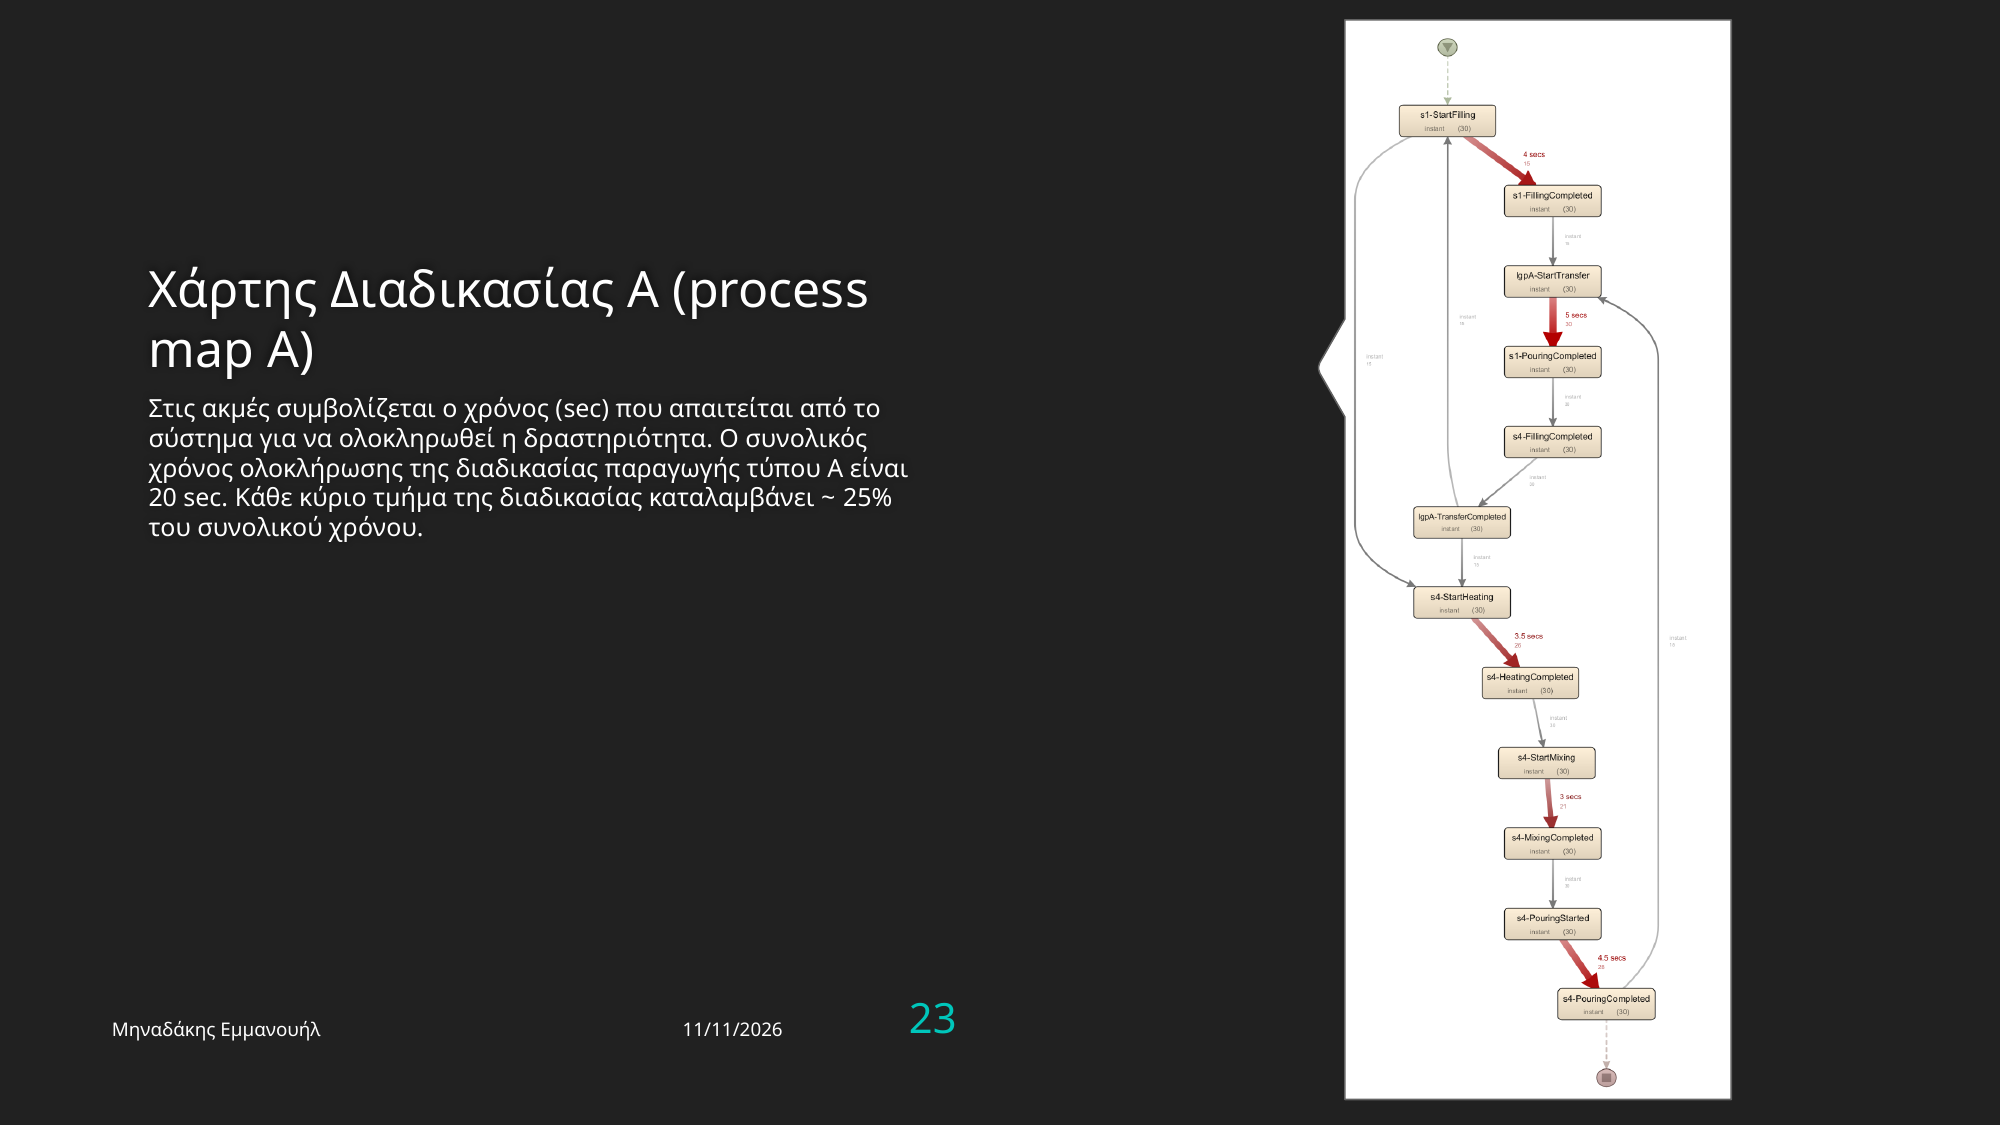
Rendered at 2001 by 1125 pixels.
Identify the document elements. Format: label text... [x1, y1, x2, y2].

slide_number 23 [797, 970, 972, 1051]
picture [1318, 19, 1732, 1100]
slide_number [638, 991, 797, 1051]
footer Μηναδάκης Εμμανουήλ [96, 991, 638, 1051]
list Στις ακμές συμβολίζεται ο χρόνος (sec) που απαιτείται από το σύστημα για να ολοκληρωθεί η δραστηριότητα. Ο συνολικός χρόνος ολοκλήρωσης της διαδικασίας παραγωγής τύπου Α είναι 20 sec. Κάθε κύριο τμήμα της διαδικασίας καταλαμβάνει ~ 25% του συνολικού χρόνου. [133, 384, 930, 962]
title Χάρτης Διαδικασίας Α (process map Α) [133, 119, 930, 379]
